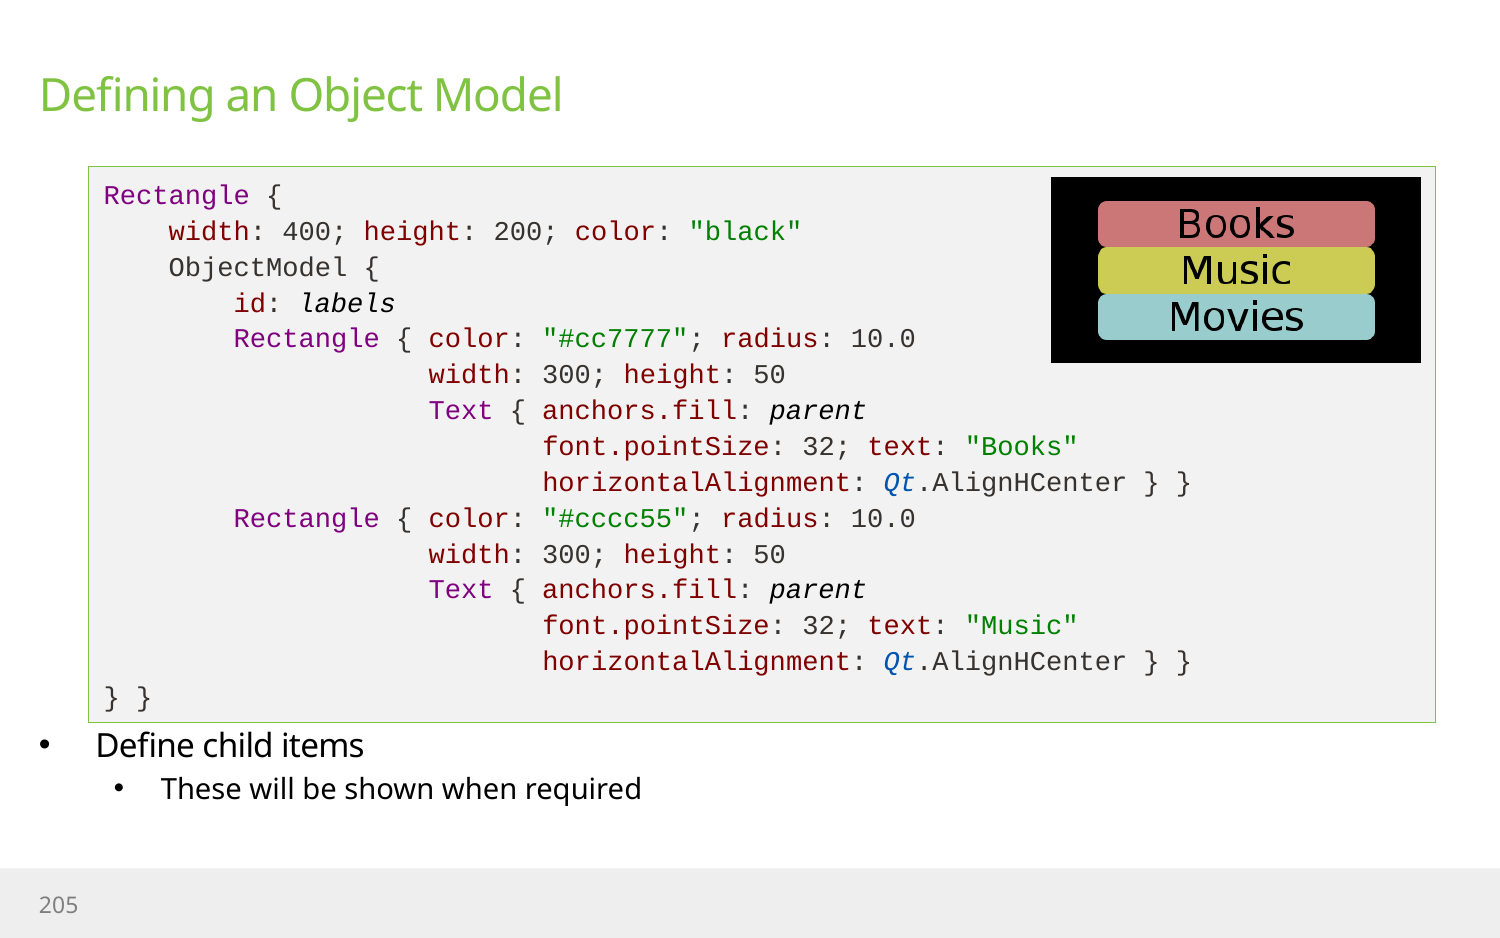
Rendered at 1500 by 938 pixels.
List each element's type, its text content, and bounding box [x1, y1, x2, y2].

title Defining an Object Model [39, 66, 1052, 196]
text_box Rectangle { width: 400; height: 200; color: "black" ObjectModel { id: labels Rectangle { color: "#cc7777"; radius: 10.0 width: 300; height: 50 Text { anchors.fill: parent font.pointSize: 32; text: "Books" horizontalAlignment: Qt.AlignHCenter } } Rectangle { color: "#cccc55"; radius: 10.0 width: 300; height: 50 Text { anchors.fill: parent font.pointSize: 32; text: "Music" horizontalAlignment: Qt.AlignHCenter } } } } [88, 166, 1436, 723]
picture [1051, 177, 1422, 363]
slide_number 205 [39, 892, 410, 921]
list Define child items These will be shown when required [39, 724, 1272, 850]
